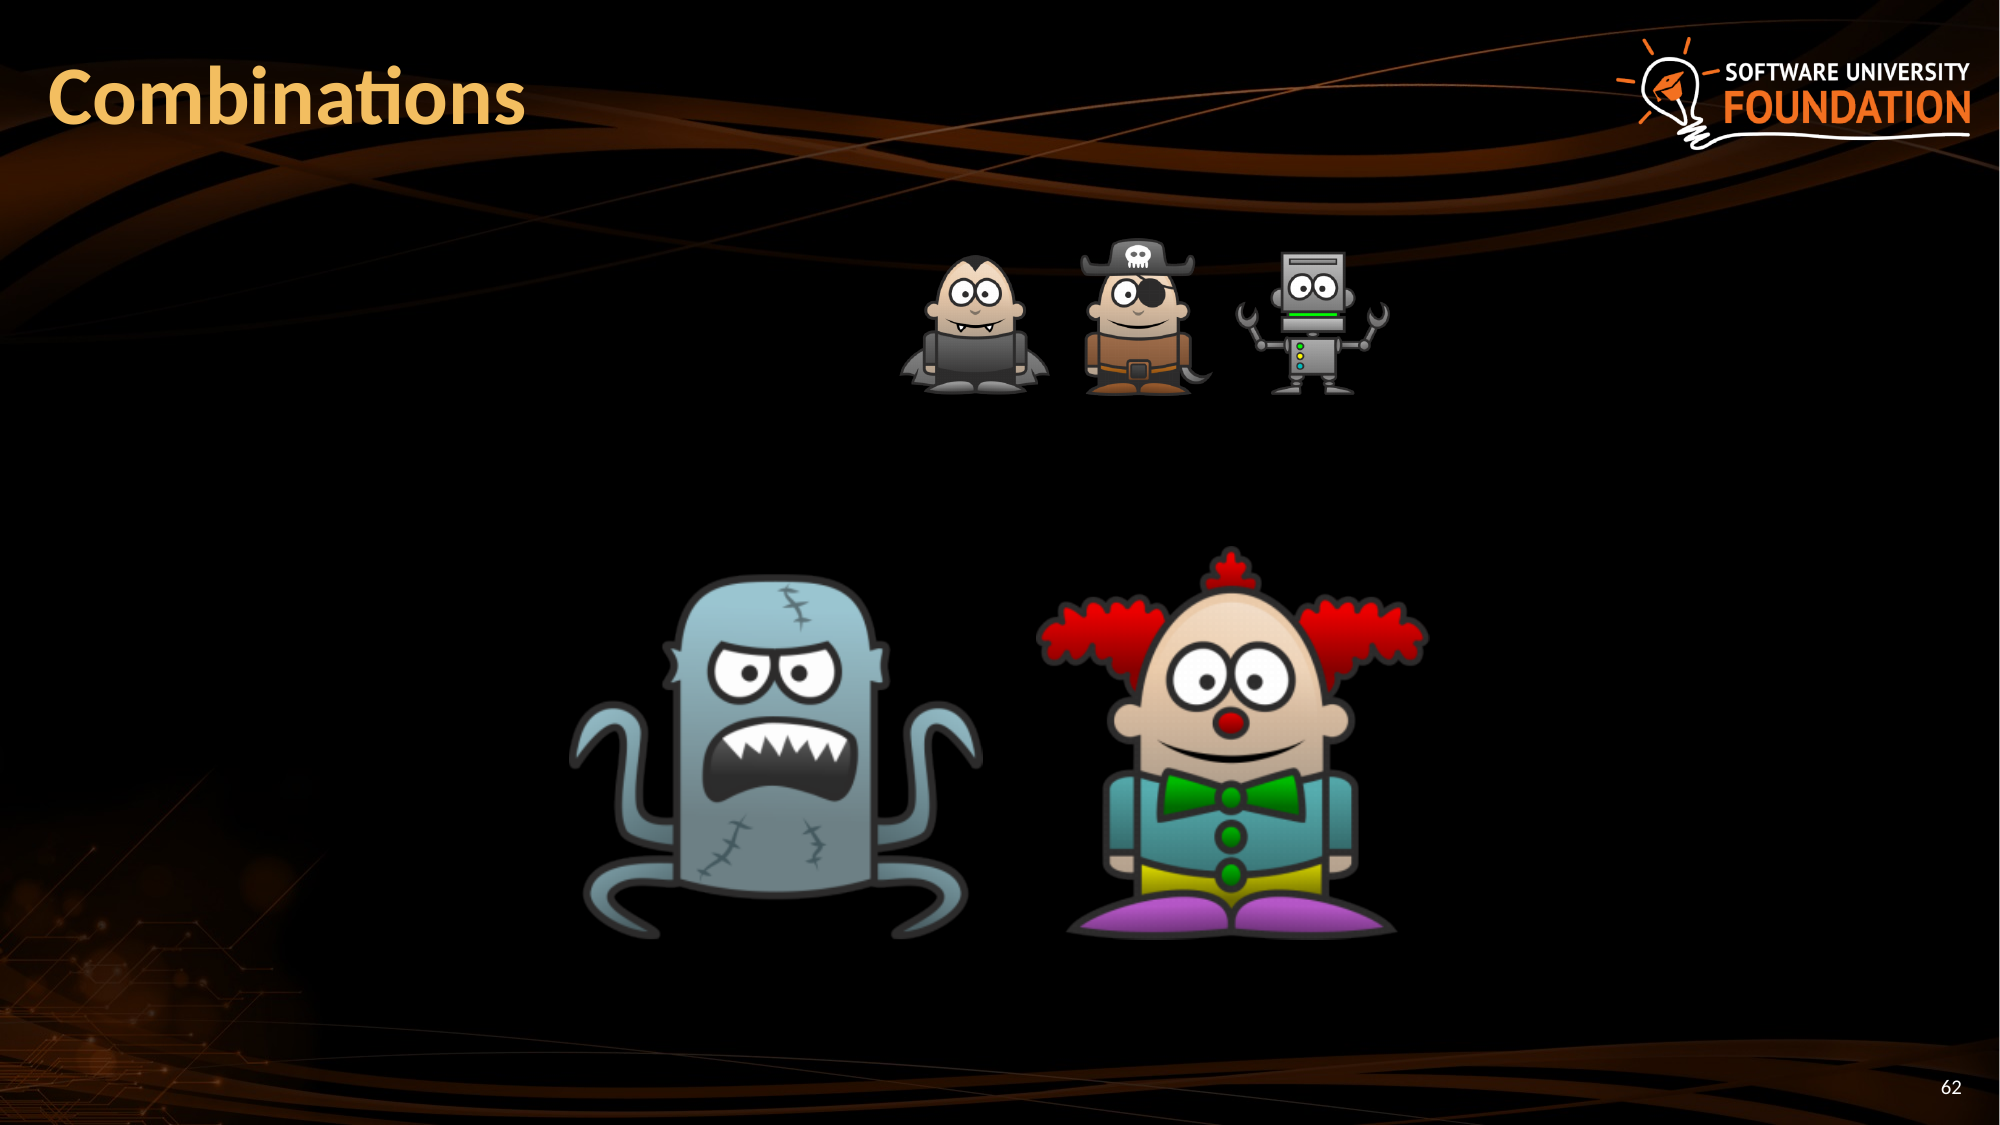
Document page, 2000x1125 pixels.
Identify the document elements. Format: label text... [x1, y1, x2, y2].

title Combinations [30, 6, 1602, 189]
slide_number ‹#› [1897, 1070, 1968, 1103]
picture [0, 0, 2000, 1125]
